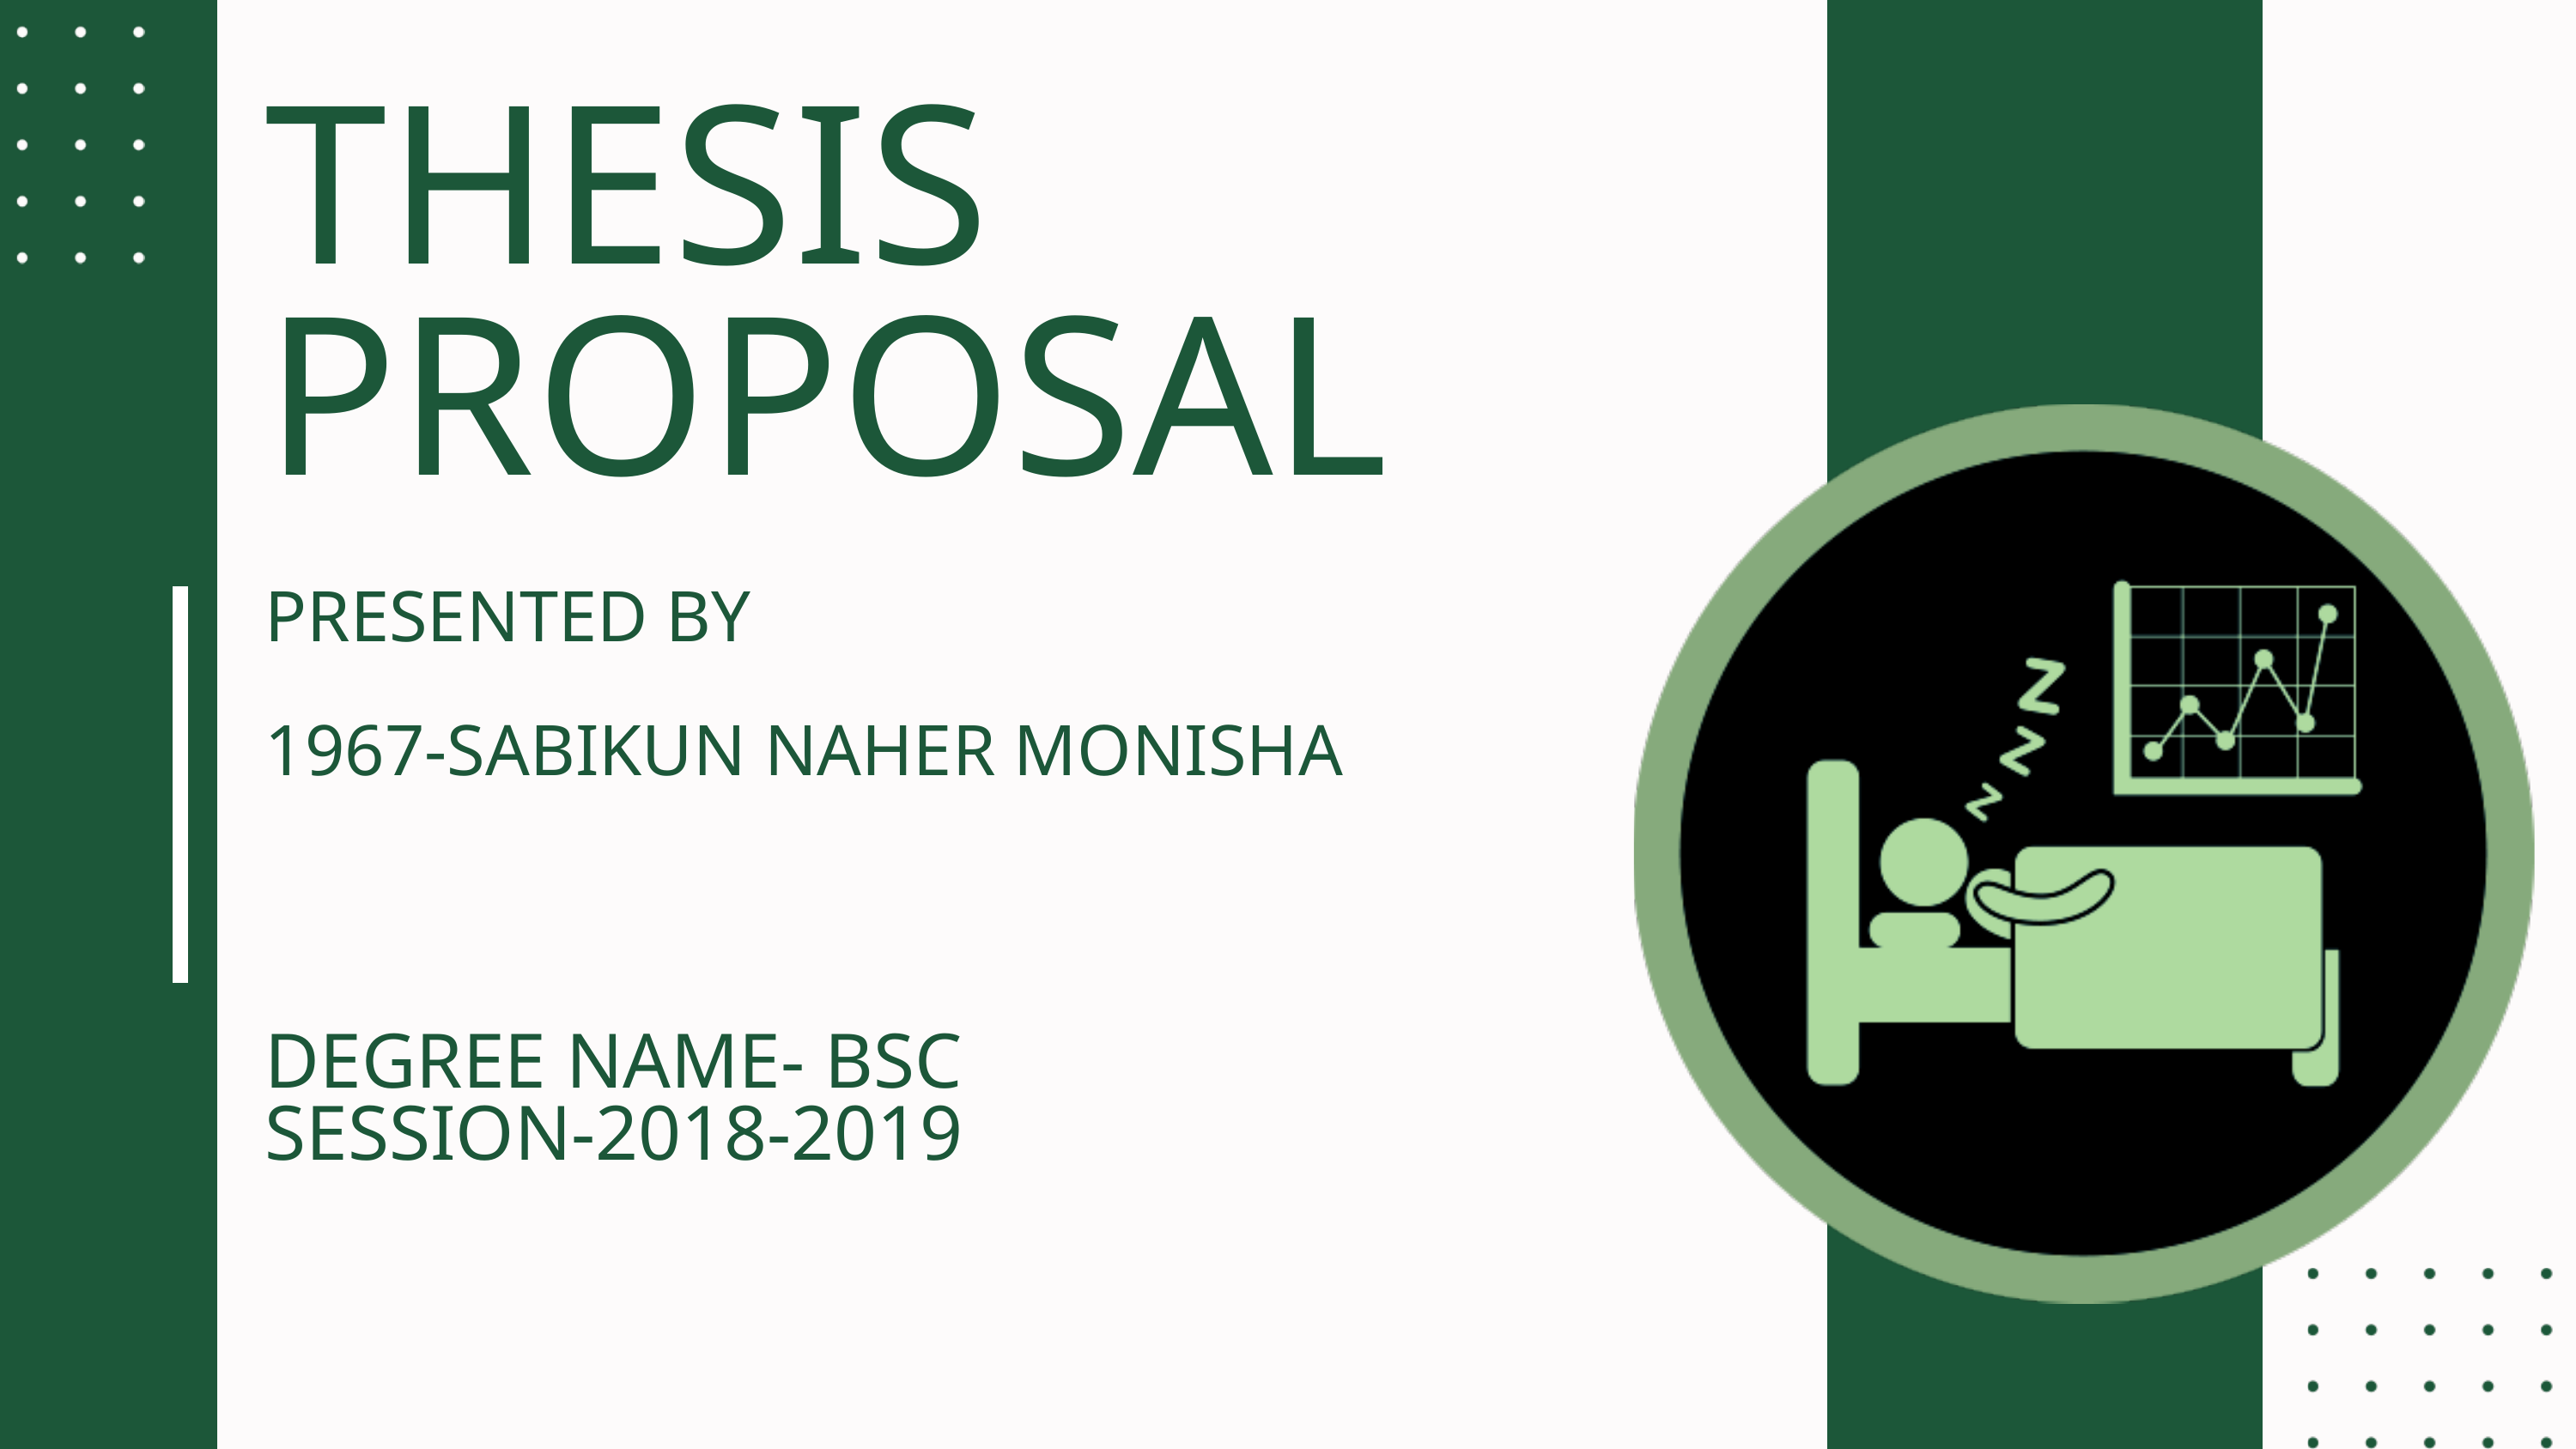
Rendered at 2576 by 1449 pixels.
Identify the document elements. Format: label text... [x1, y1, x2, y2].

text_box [1827, 0, 2263, 1449]
text_box [2307, 1268, 2576, 1449]
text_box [173, 585, 189, 984]
text_box THESIS PROPOSAL [264, 96, 1780, 519]
text_box [1633, 404, 1824, 1304]
text_box DEGREE NAME- BSC SESSION-2018-2019 [264, 1030, 1549, 1175]
text_box [2269, 404, 2535, 1304]
text_box PRESENTED BY 1967-SABIKUN NAHER MONISHA [264, 589, 1457, 925]
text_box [0, 0, 218, 1449]
